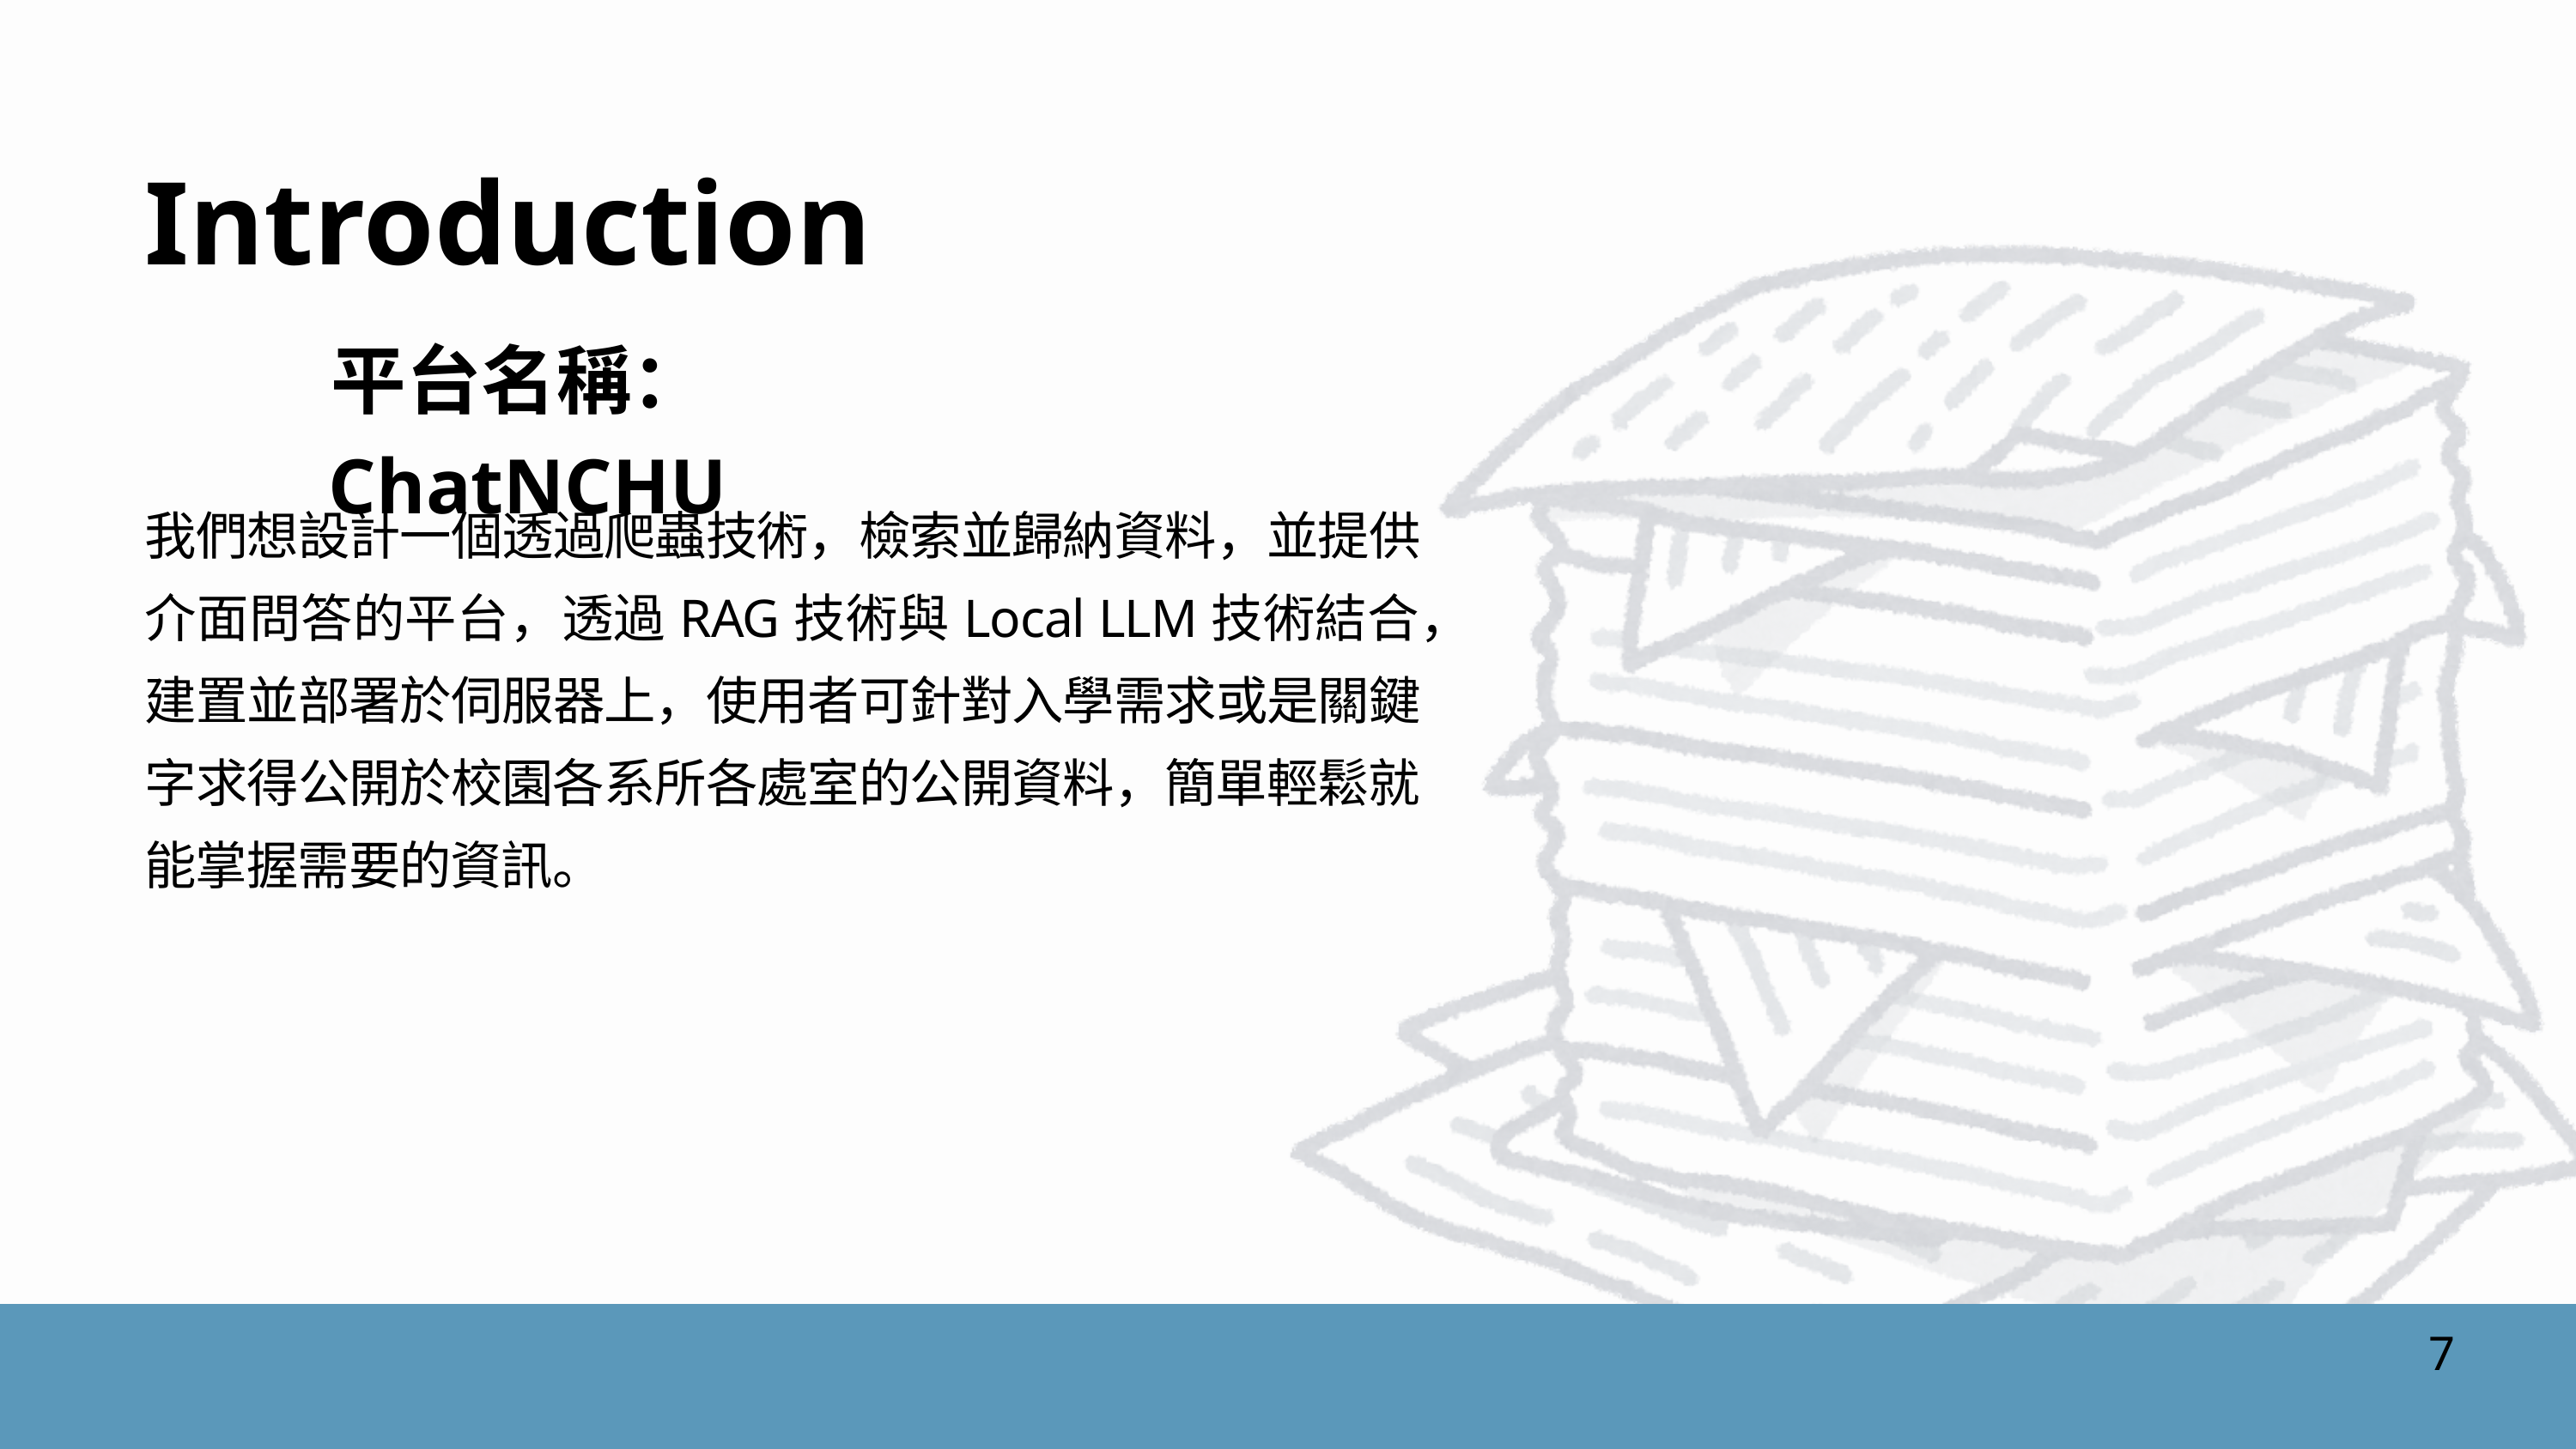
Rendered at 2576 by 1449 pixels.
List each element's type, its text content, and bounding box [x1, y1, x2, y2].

text_box 我們想設計一個透過爬蟲技術，檢索並歸納資料，並提供介面問答的平台，透過RAG技術與Local LLM技術結合，建置並部署於伺服器上，使用者可針對入學需求或是關鍵字求得公開於校園各系所各處室的公開資料，簡單輕鬆就能掌握需要的資訊。 [144, 482, 1420, 895]
text_box 平台名稱：ChatNCHU [144, 318, 912, 529]
text_box Introduction [144, 127, 1000, 288]
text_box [0, 1303, 2576, 1449]
text_box [1287, 241, 2576, 1303]
